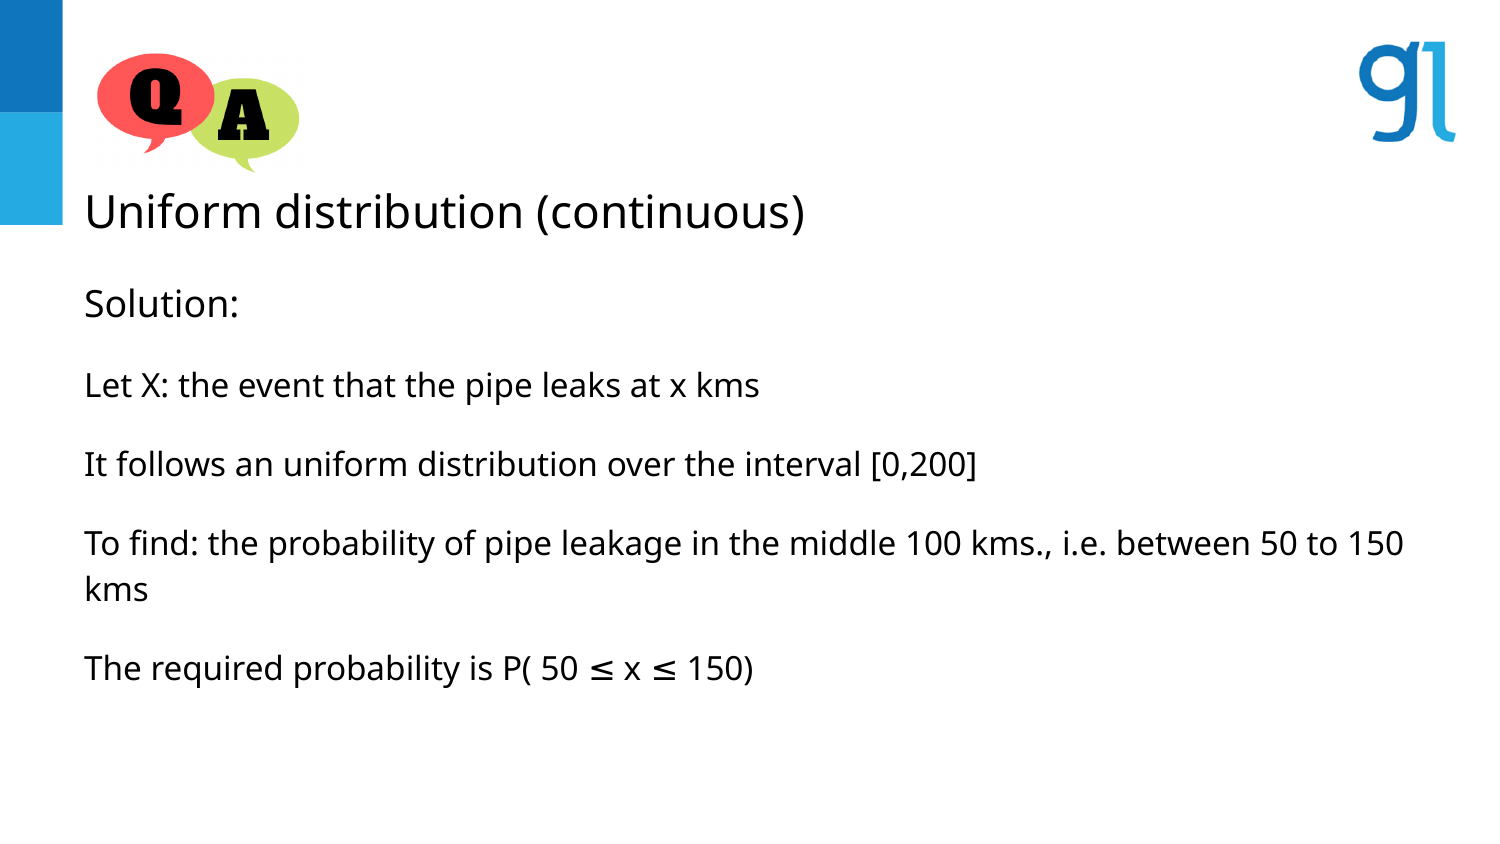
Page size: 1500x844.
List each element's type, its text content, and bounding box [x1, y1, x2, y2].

picture [91, 48, 307, 159]
subtitle Uniform distribution (continuous) [69, 159, 946, 225]
picture [1331, 17, 1482, 167]
list Solution: Let X: the event that the pipe leaks at x kms It follows an uniform distribution over the interval [0,200] To find: the probability of pipe leakage in the middle 100 kms., i.e. between 50 to 150 kms The required probability is P( 50 ≤ x ≤ 150) [69, 257, 1448, 741]
